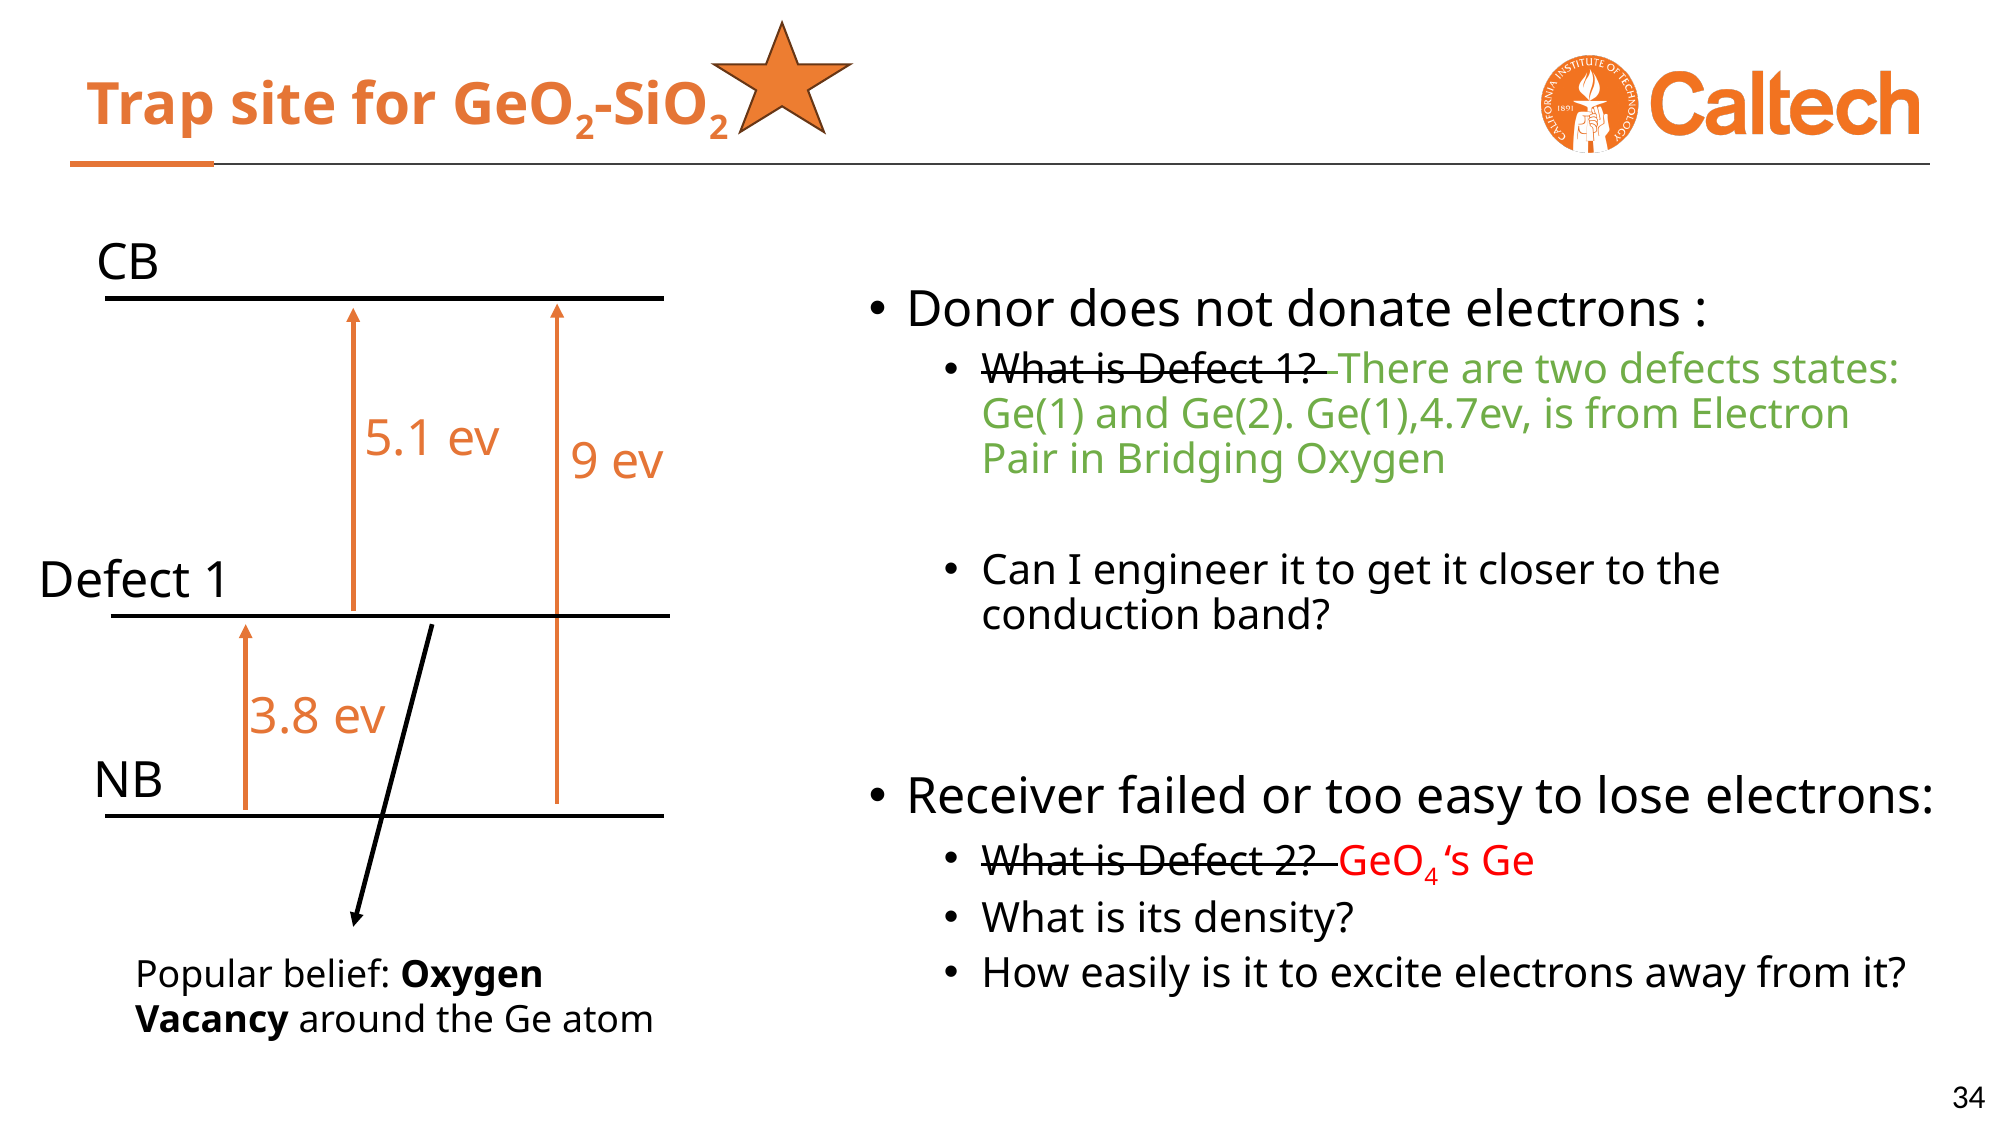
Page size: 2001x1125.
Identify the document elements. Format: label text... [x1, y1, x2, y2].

text_box Defect 1 [23, 540, 248, 616]
text_box 9 ev [558, 420, 680, 496]
text_box 3.8 ev [234, 675, 245, 751]
title Trap site for GeO2-SiO2 [71, 55, 1797, 152]
text_box 3.8 ev [246, 675, 353, 751]
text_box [353, 624, 433, 927]
text_box Popular belief: Oxygen Vacancy around the Ge atom [120, 942, 680, 1048]
text_box CB [81, 222, 176, 298]
text_box 5.1 ev [354, 397, 516, 473]
text_box NB [78, 740, 179, 816]
picture [1541, 55, 1919, 153]
slide_number 34 [1550, 1065, 2000, 1125]
text_box [710, 19, 854, 135]
text_box 5.1 ev [349, 397, 353, 473]
text_box Donor does not donate electrons : What is Defect 1? There are two defects states: Ge(1) and Ge(2). Ge(1),4.7ev, is from Electron Pair in Bridging Oxygen Can I engineer it to get it closer to the conduction band? Receiver failed or too easy to lose electrons: What is Defect 2? GeO4 ‘s Ge What is its density? How easily is it to excite electrons away from it? [854, 195, 1954, 1046]
